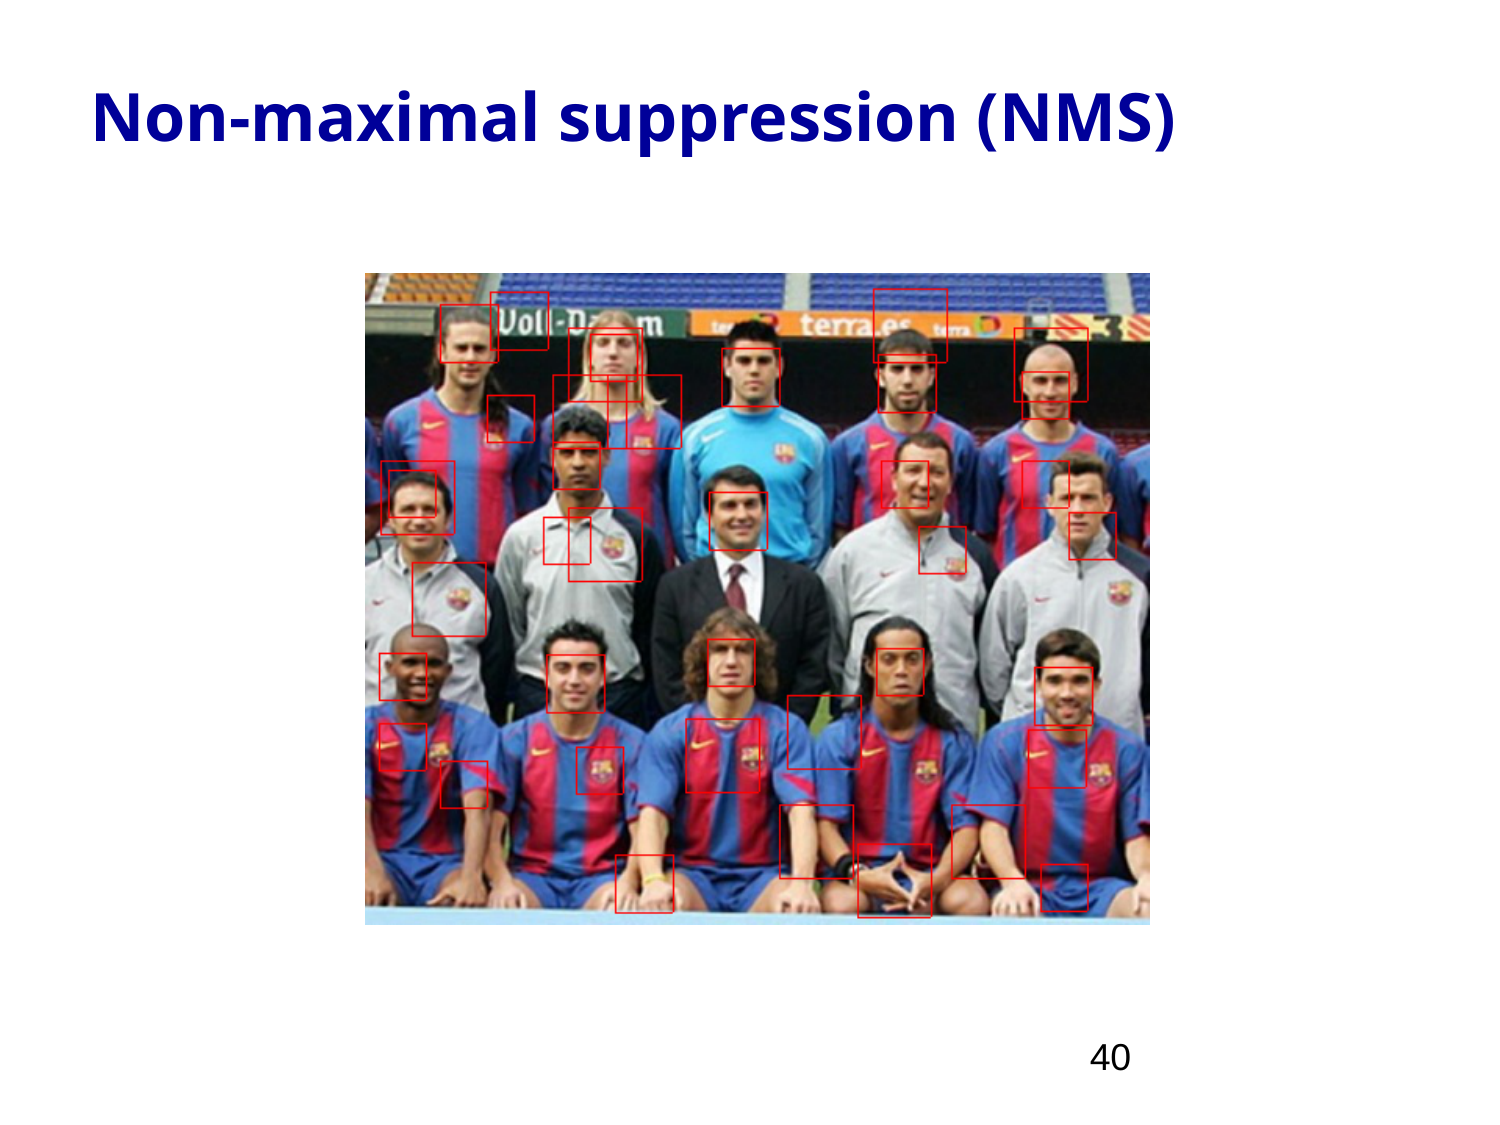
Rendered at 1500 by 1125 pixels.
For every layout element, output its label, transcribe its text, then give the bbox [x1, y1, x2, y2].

slide_number 40 [1074, 1025, 1388, 1100]
text_box Non-maximal suppression (NMS) [74, 62, 1275, 163]
picture [365, 273, 1151, 926]
